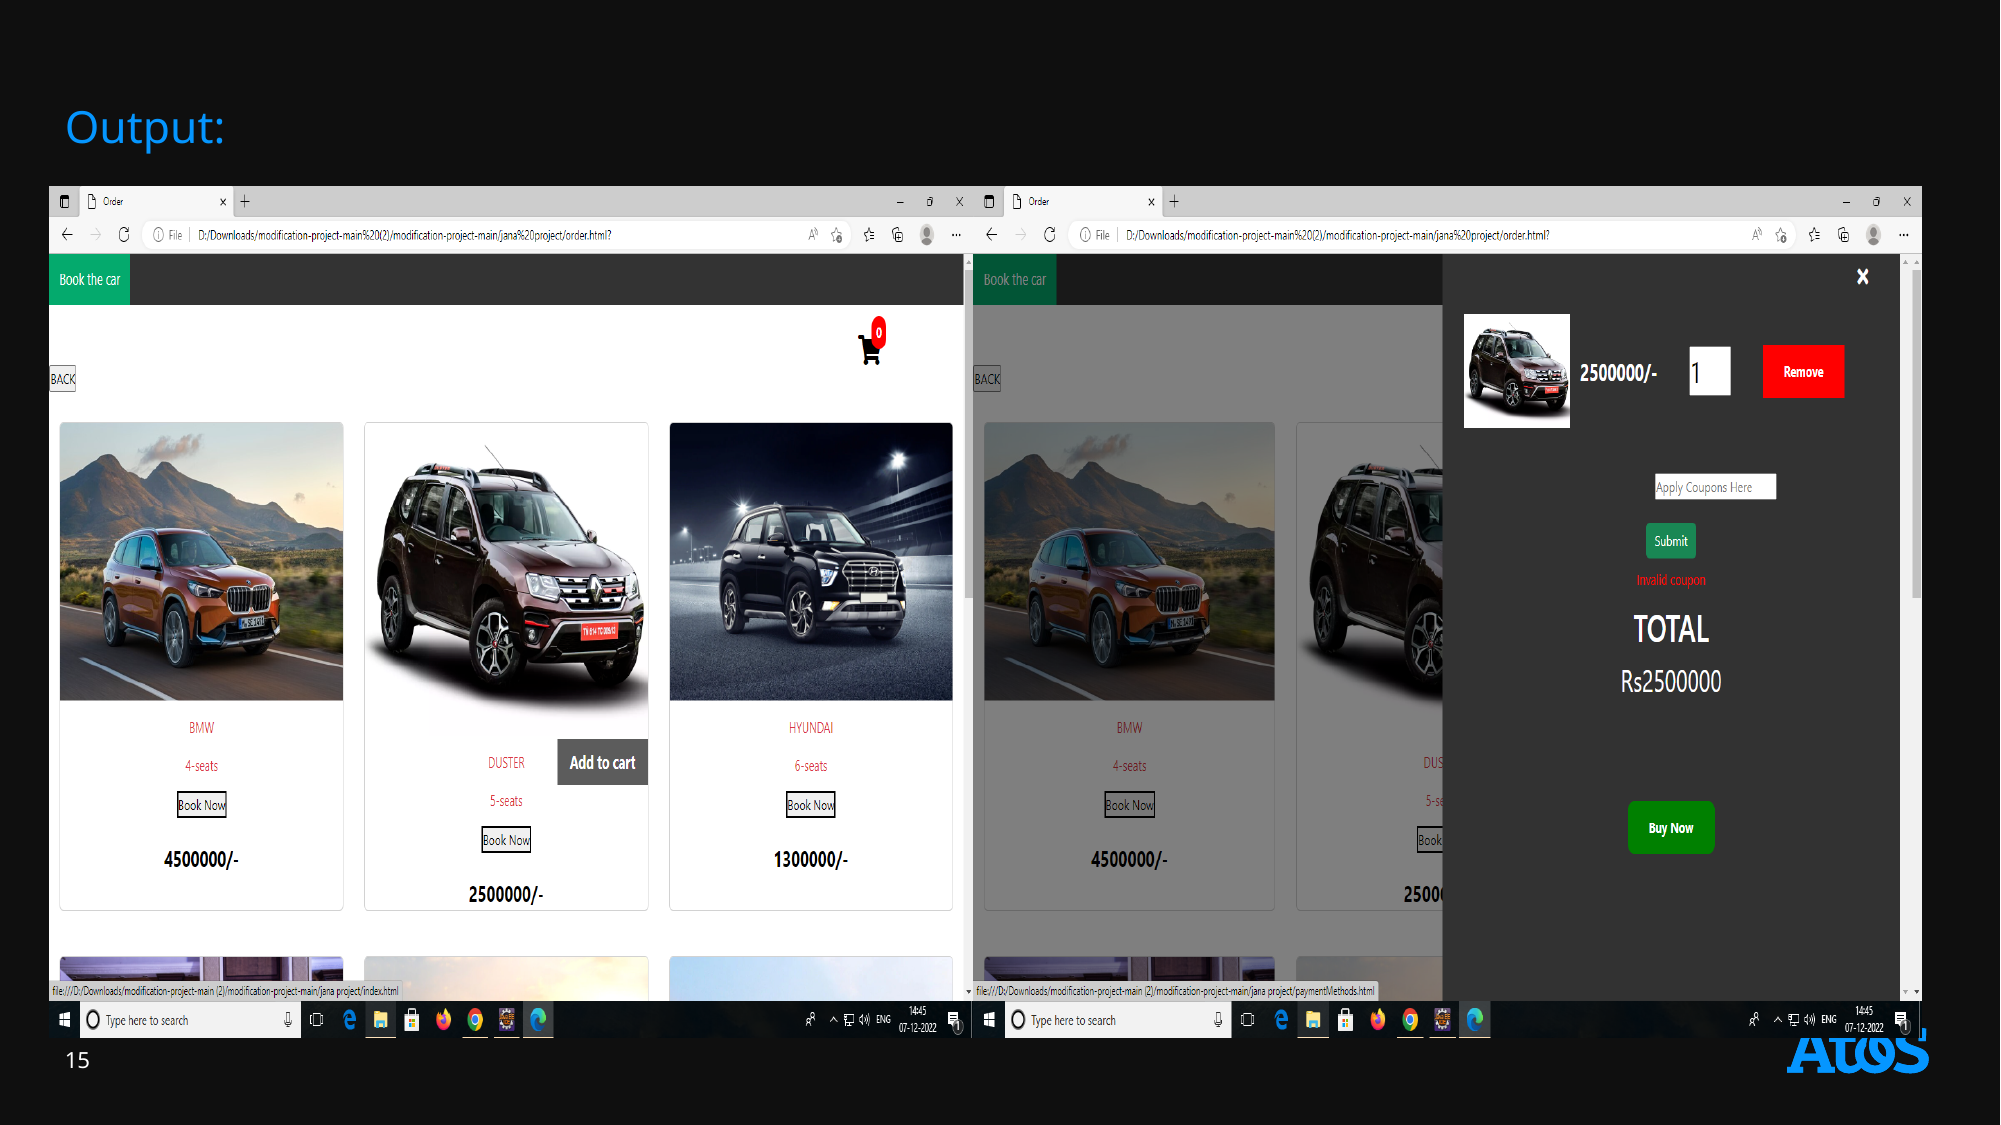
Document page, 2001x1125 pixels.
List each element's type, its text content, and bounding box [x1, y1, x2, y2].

slide_number 15 [49, 1045, 147, 1086]
list Output: [49, 91, 1926, 169]
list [49, 186, 970, 1039]
picture [972, 186, 1922, 1039]
